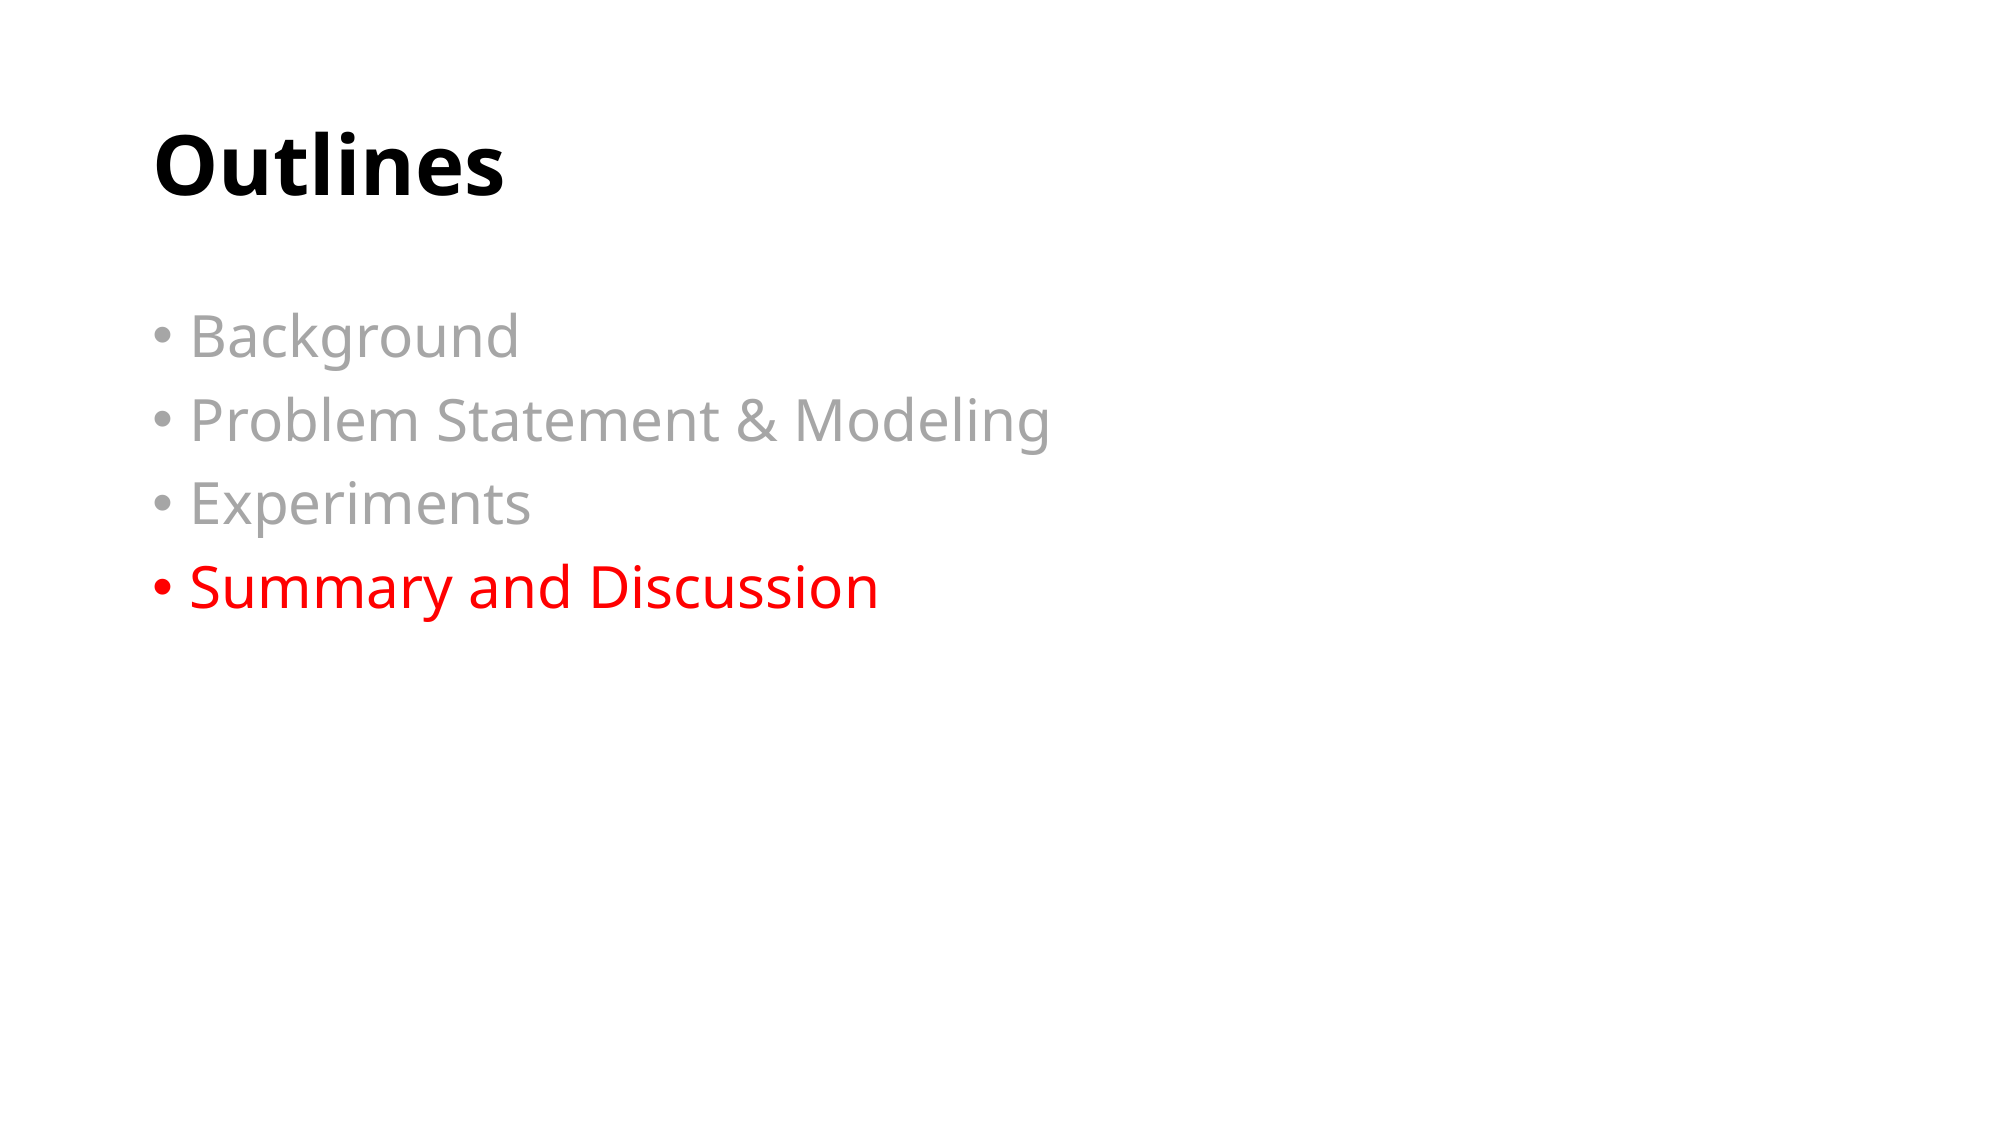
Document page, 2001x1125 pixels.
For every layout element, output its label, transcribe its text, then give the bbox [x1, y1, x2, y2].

list Background Problem Statement & Modeling Experiments Summary and Discussion [137, 299, 1976, 1014]
title Outlines [137, 59, 1863, 278]
